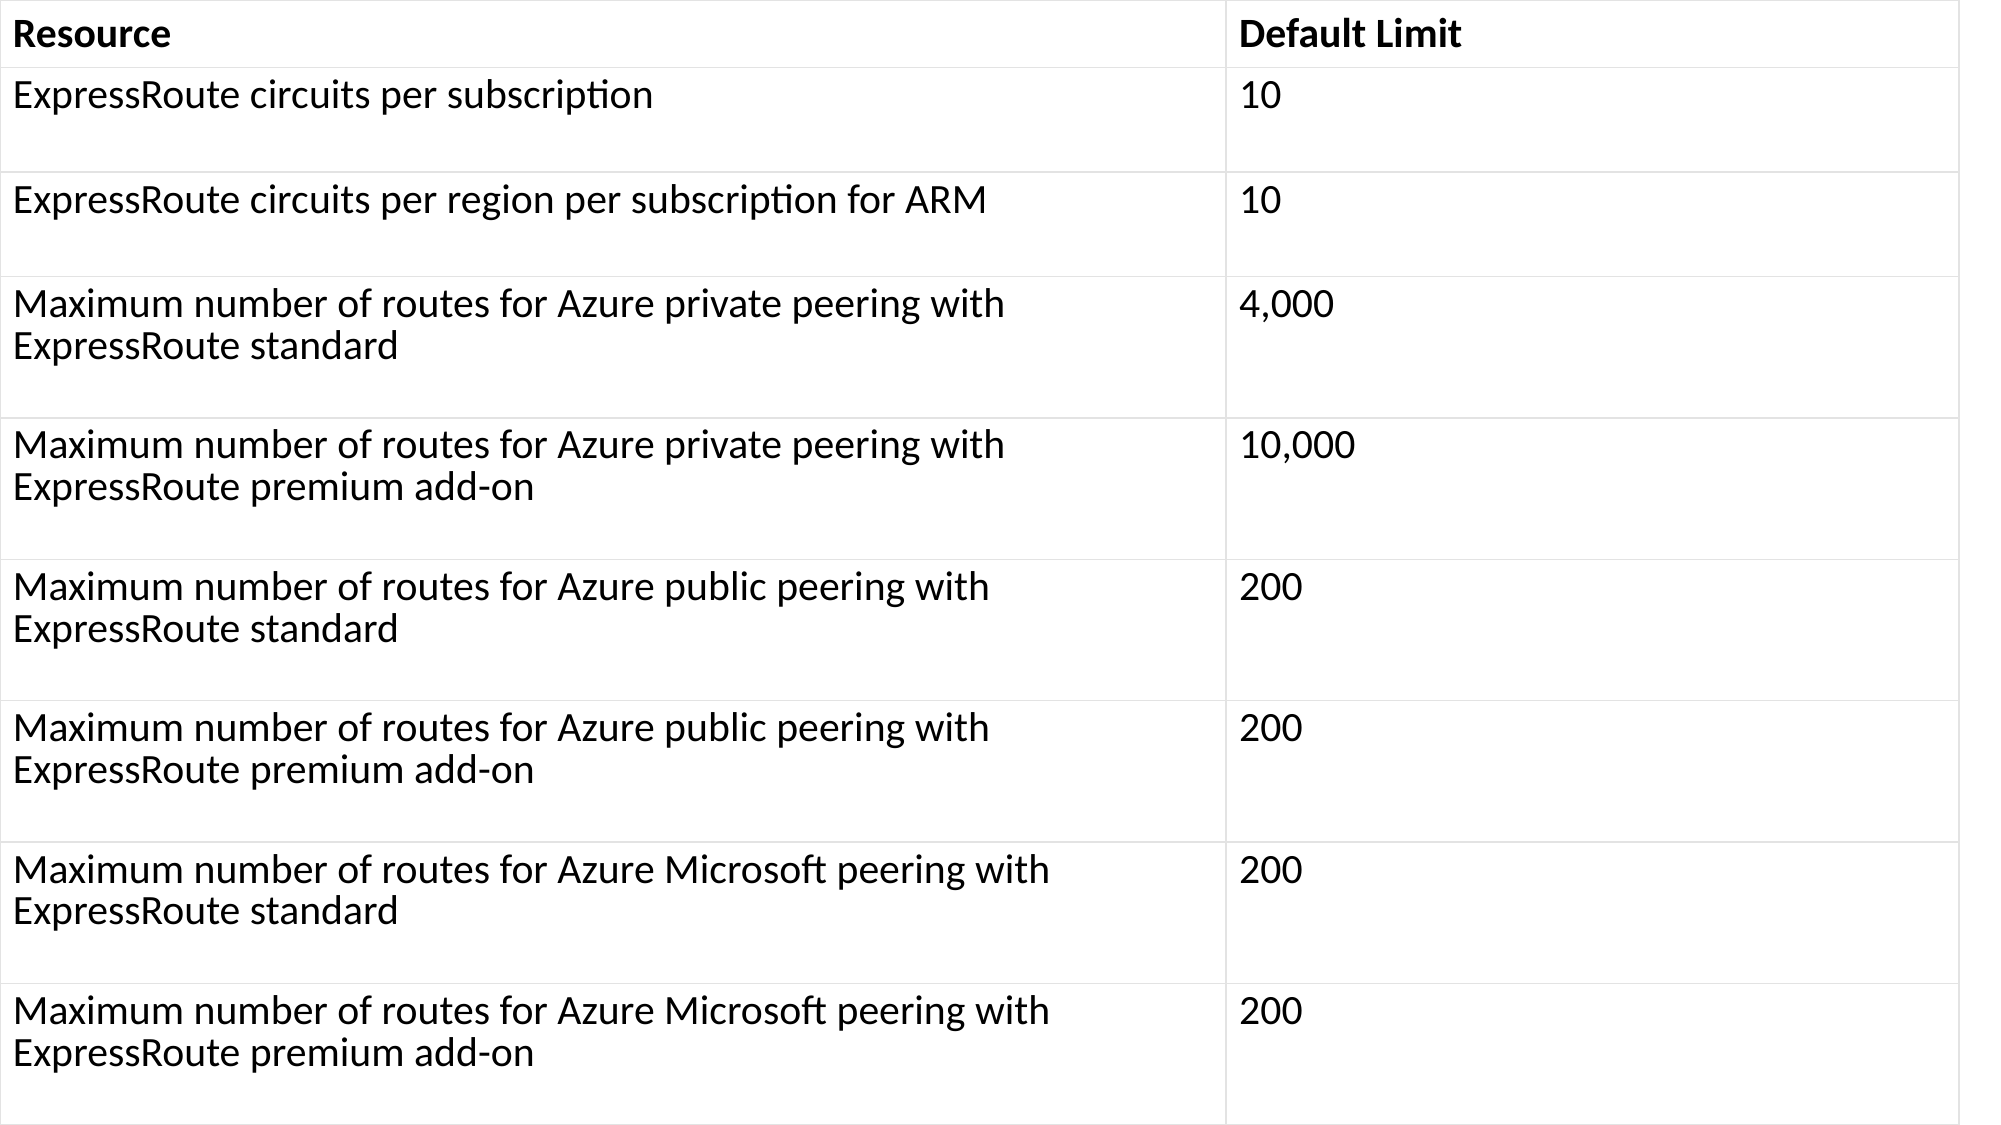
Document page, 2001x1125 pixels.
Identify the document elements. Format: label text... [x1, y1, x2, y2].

table_cell ExpressRoute circuits per subscription [1, 68, 1225, 171]
table_cell Maximum number of routes for Azure private peering with ExpressRoute premium add-on [1, 419, 1225, 559]
table_cell 200 [1227, 843, 1958, 983]
table_cell 10,000 [1227, 419, 1958, 559]
table_cell 200 [1227, 560, 1958, 700]
table_cell 200 [1227, 984, 1958, 1124]
table_cell Maximum number of routes for Azure private peering with ExpressRoute standard [1, 277, 1225, 417]
table_cell Maximum number of routes for Azure Microsoft peering with ExpressRoute premium add-on [1, 984, 1225, 1124]
table_cell Maximum number of routes for Azure public peering with ExpressRoute standard [1, 560, 1225, 700]
table_cell 4,000 [1227, 277, 1958, 417]
table_header Resource [1, 1, 1225, 67]
table_header Default Limit [1227, 1, 1958, 67]
table_cell 10 [1227, 68, 1958, 171]
table_cell Maximum number of routes for Azure Microsoft peering with ExpressRoute standard [1, 843, 1225, 983]
table_cell 10 [1227, 173, 1958, 276]
table_cell 200 [1227, 701, 1958, 841]
table_cell ExpressRoute circuits per region per subscription for ARM [1, 173, 1225, 276]
table_cell Maximum number of routes for Azure public peering with ExpressRoute premium add-on [1, 701, 1225, 841]
